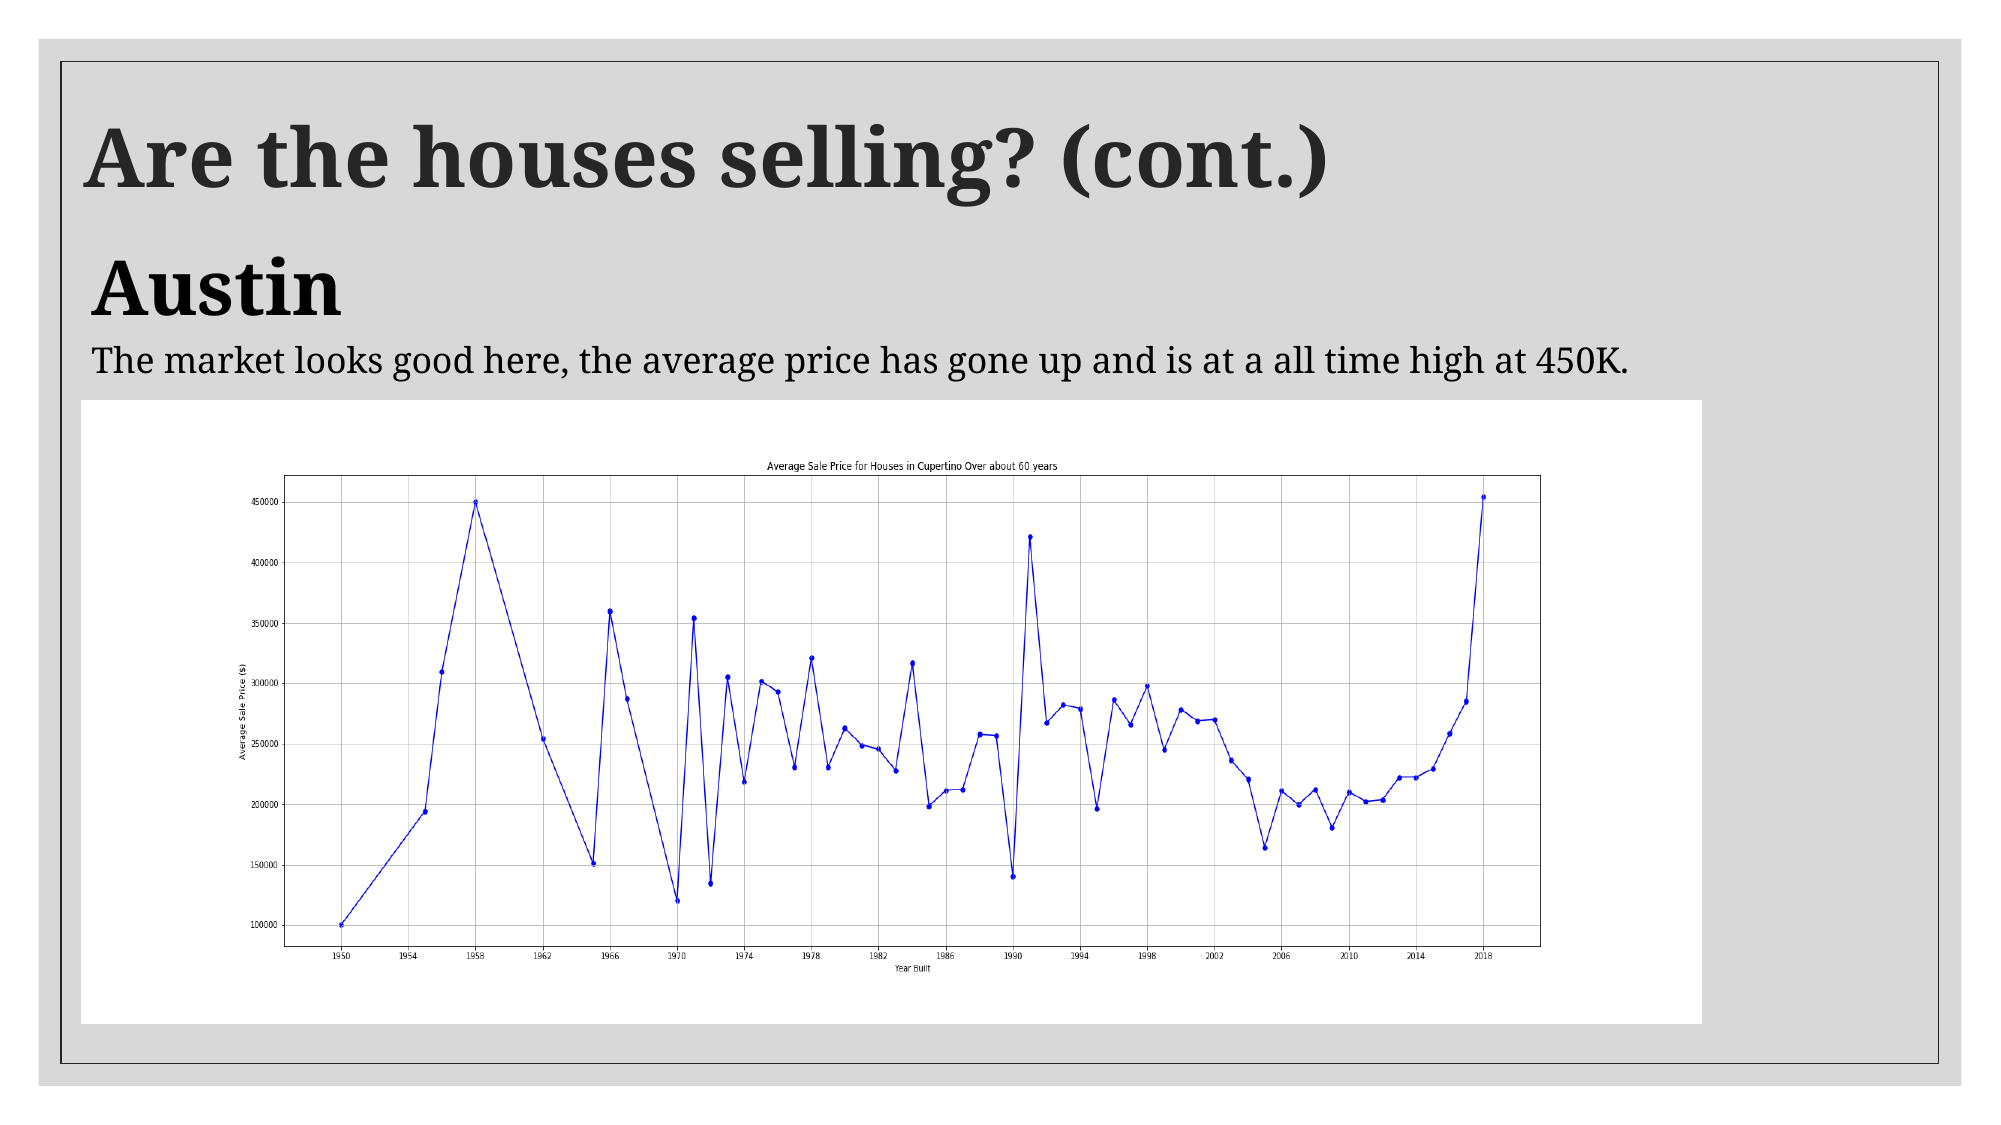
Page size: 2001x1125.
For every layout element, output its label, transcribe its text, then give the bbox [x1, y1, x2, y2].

list Austin The market looks good here, the average price has gone up and is at a all time high at 450K. [76, 232, 1868, 396]
picture [81, 400, 1702, 1024]
title Are the houses selling? (cont.) [68, 79, 1393, 244]
